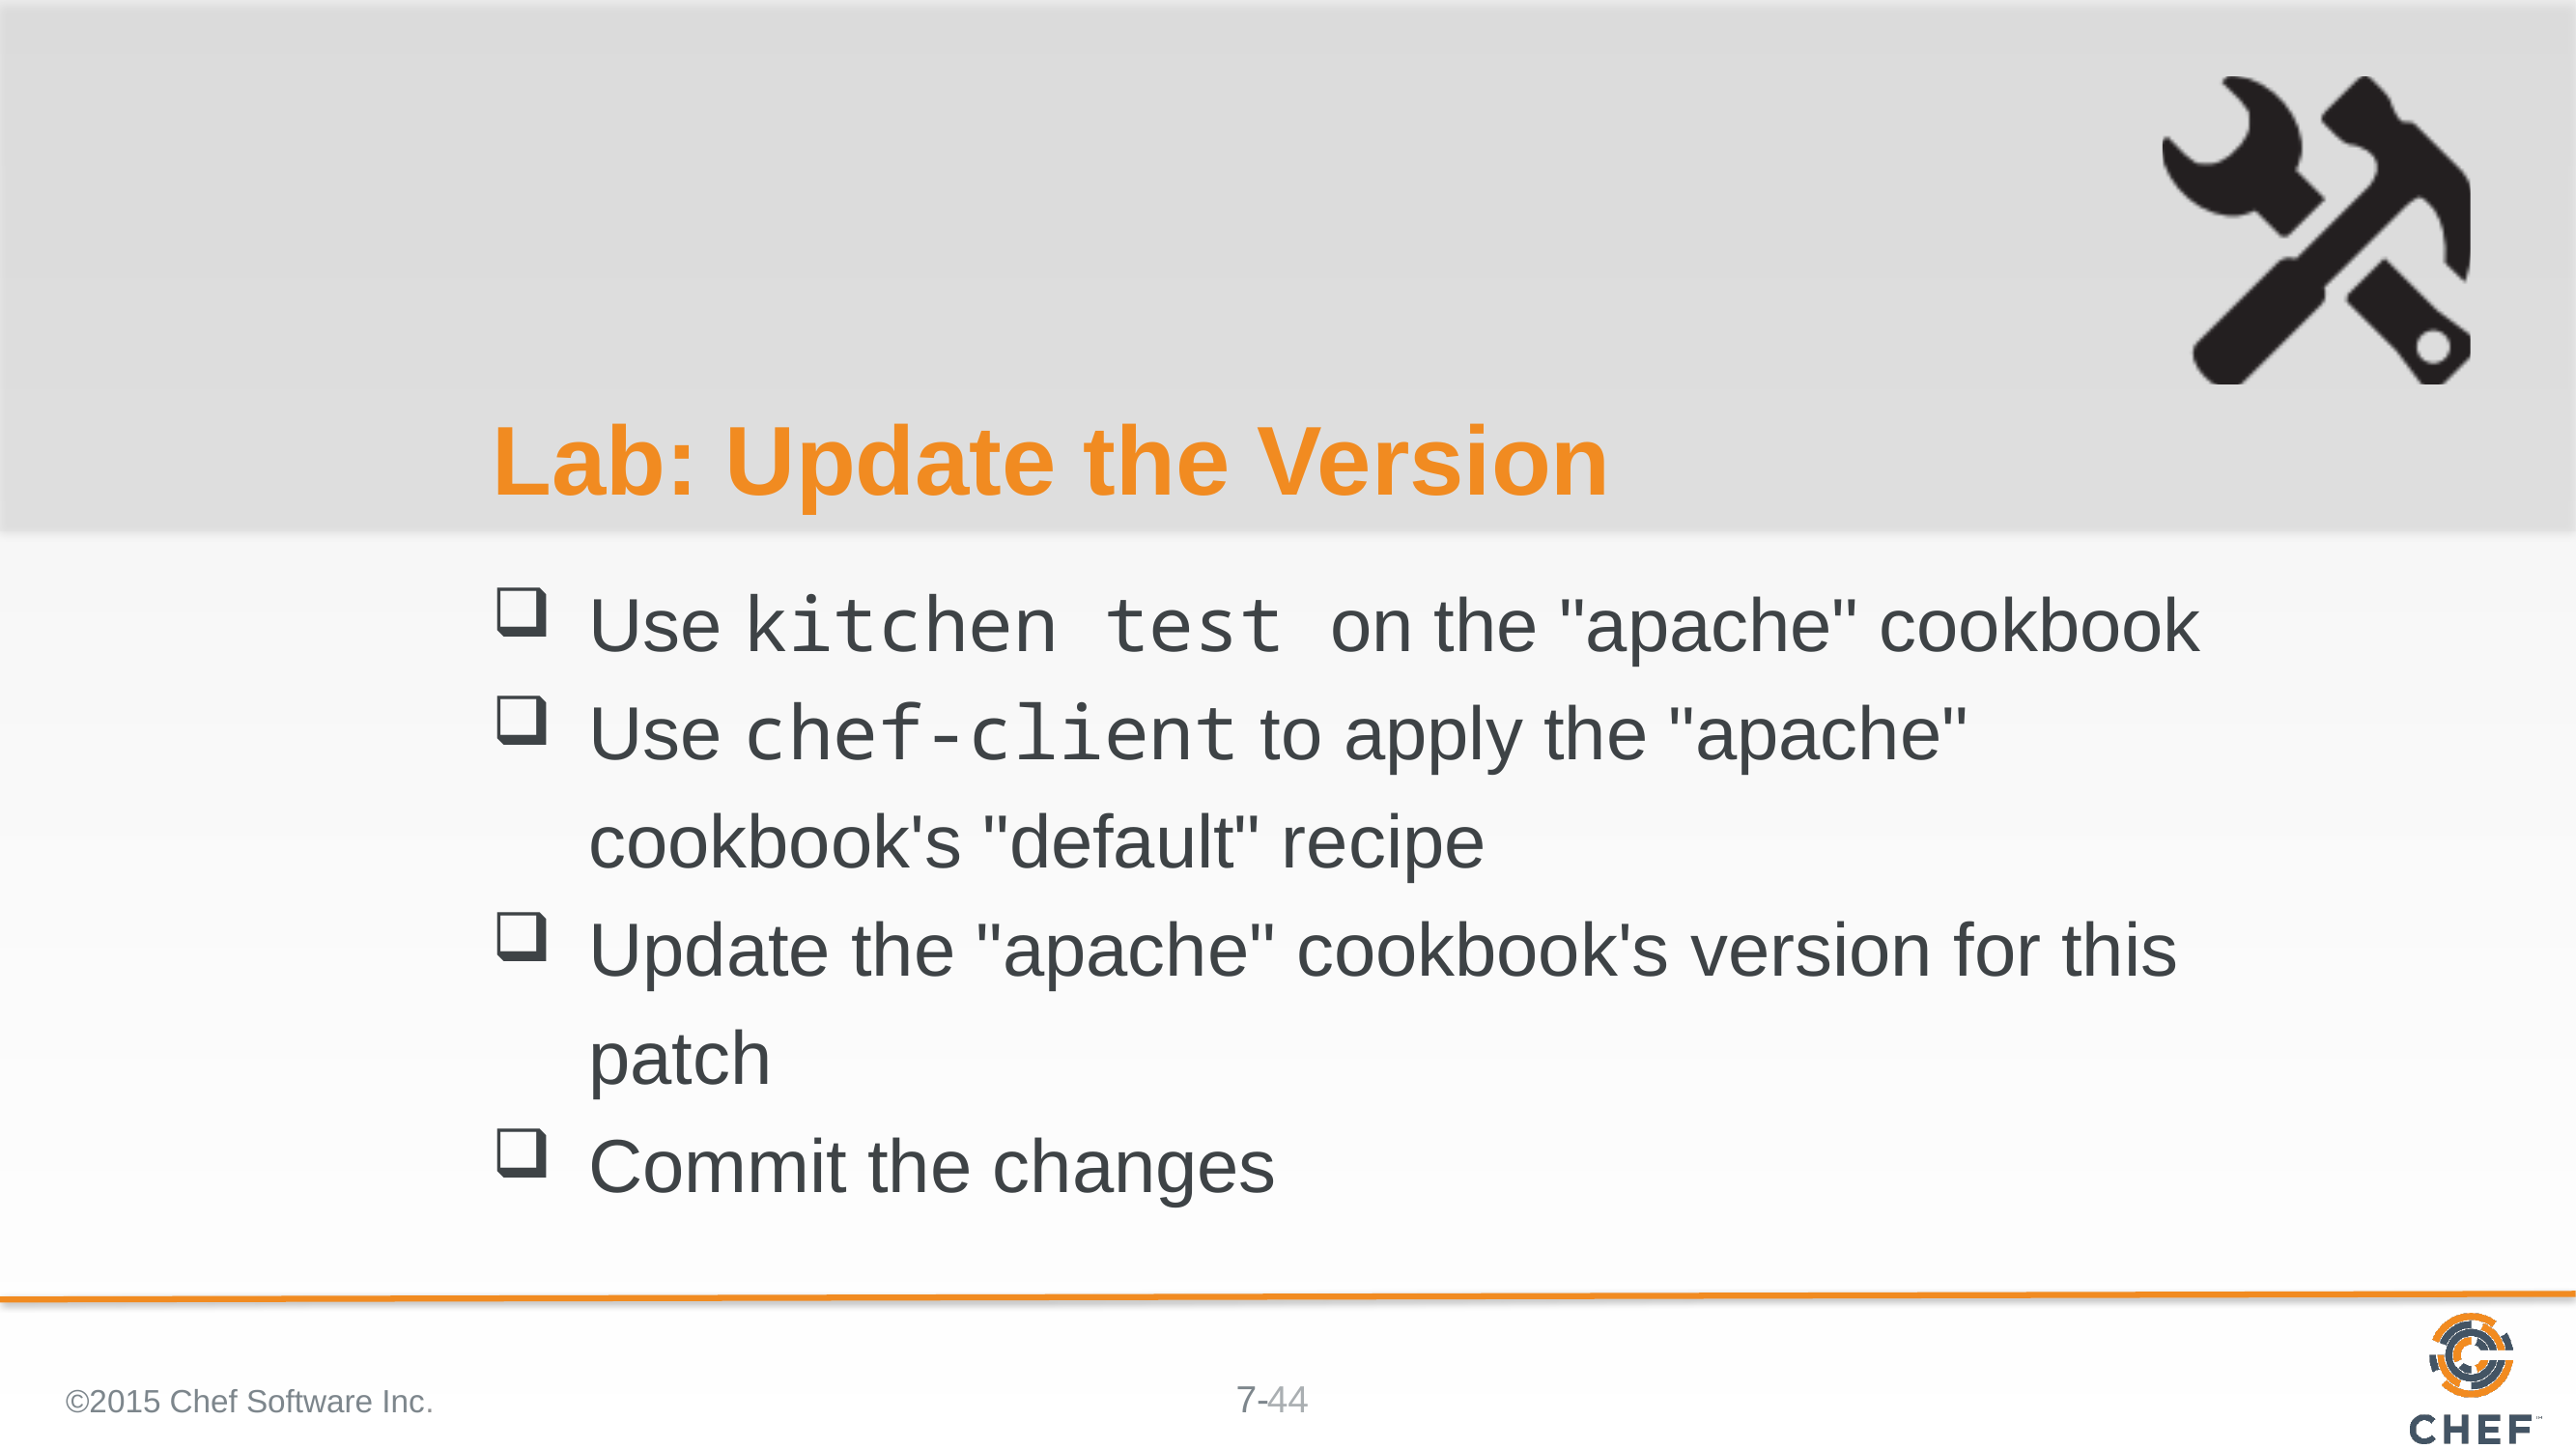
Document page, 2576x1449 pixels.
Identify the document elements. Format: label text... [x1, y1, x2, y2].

picture [2399, 1297, 2550, 1449]
slide_number 44 [998, 1359, 1578, 1437]
title Lab: Update the Version [477, 395, 2217, 531]
subtitle Use kitchen test on the "apache" cookbook Use chef-client to apply the "apache" cookbook's "default" recipe Update the "apache" cookbook's version for this patch Commit the changes [477, 543, 2217, 1366]
footer ©2015 Chef Software Inc. [51, 1359, 952, 1440]
